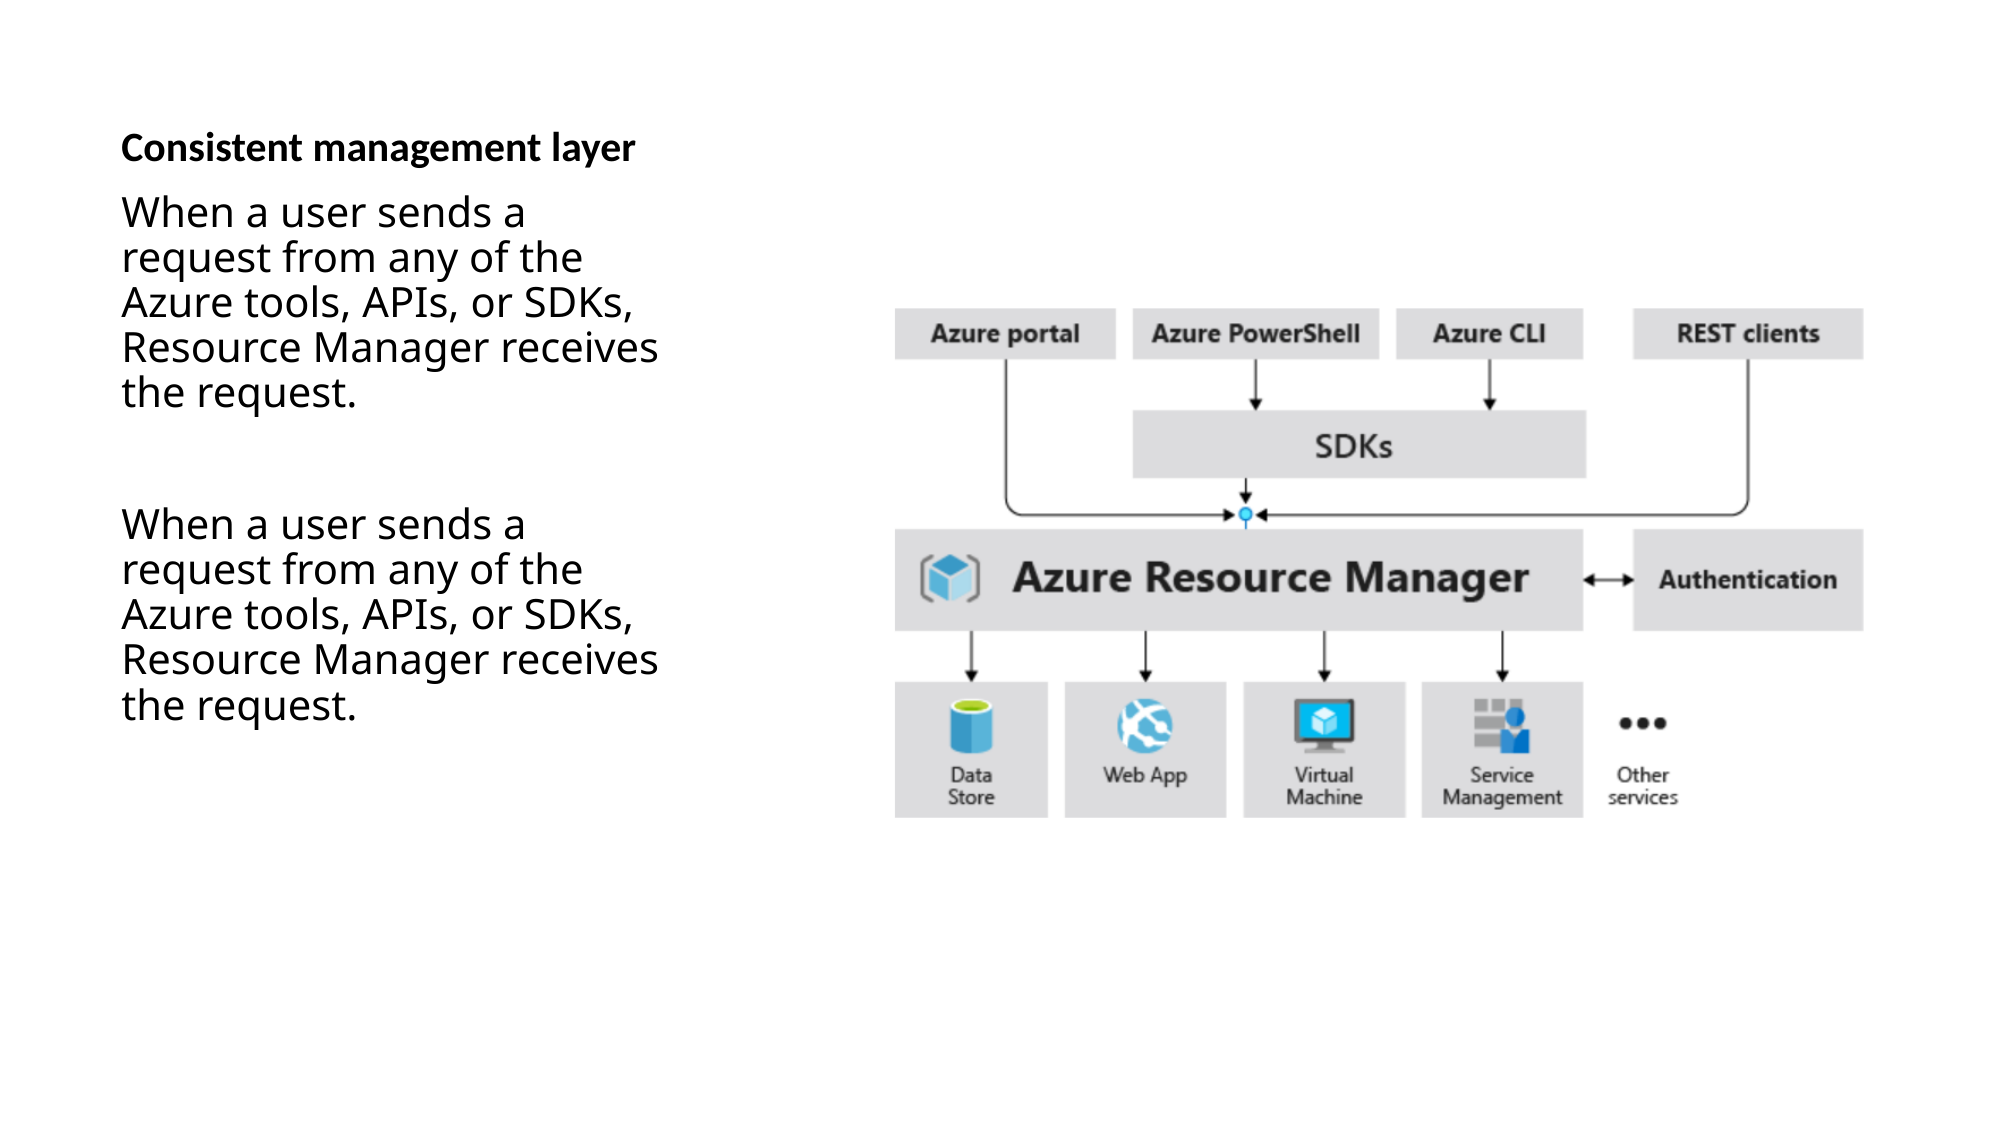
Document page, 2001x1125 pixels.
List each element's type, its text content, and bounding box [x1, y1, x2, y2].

list Consistent management layer When a user sends a request from any of the Azure tools, APIs, or SDKs, Resource Manager receives the request. When a user sends a request from any of the Azure tools, APIs, or SDKs, Resource Manager receives the request. [106, 118, 682, 740]
picture [886, 296, 1875, 828]
